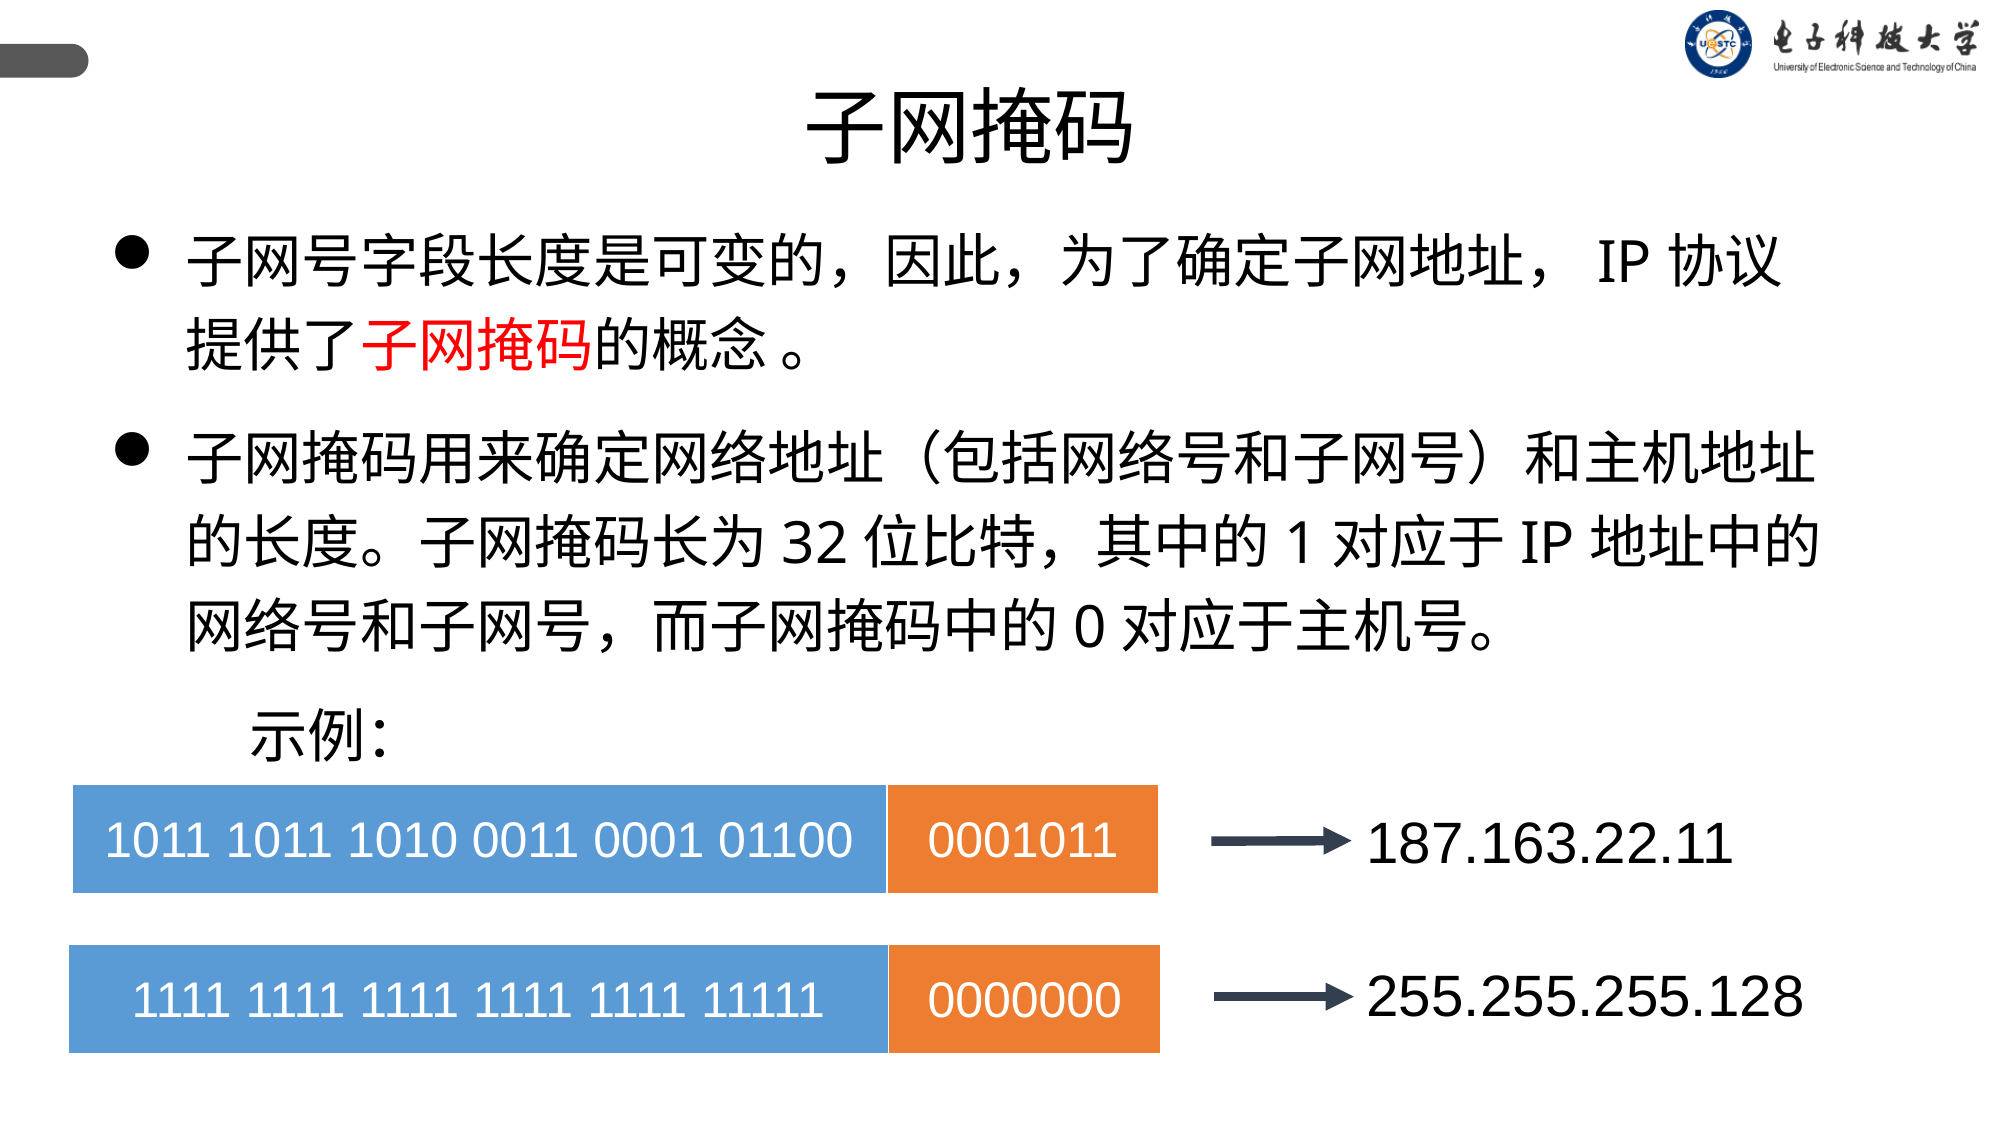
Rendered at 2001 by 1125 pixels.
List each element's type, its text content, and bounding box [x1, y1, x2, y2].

table_header 0000000 [889, 945, 1160, 1053]
table_header ‭1011 1011 1010 0011 0001 01100‬ [73, 785, 886, 893]
table_header 0001011 [888, 785, 1158, 893]
picture [1685, 10, 1979, 78]
text_box 187.163.22.11 [1351, 798, 1965, 883]
text_box 示例： [234, 691, 440, 777]
text_box 子网掩码 [336, 78, 1605, 203]
text_box 子网号字段长度是可变的，因此，为了确定子网地址，IP协议提供了子网掩码的概念 。 子网掩码用来确定网络地址（包括网络号和子网号）和主机地址的长度。子网掩码长为32位比特，其中的1对应于IP地址中的网络号和子网号，而子网掩码中的0对应于主机号。 [95, 203, 1846, 667]
text_box 255.255.255.128 [1351, 950, 1965, 1036]
table_header 1111 1111 1111 1111 1111 11111 [69, 945, 888, 1053]
